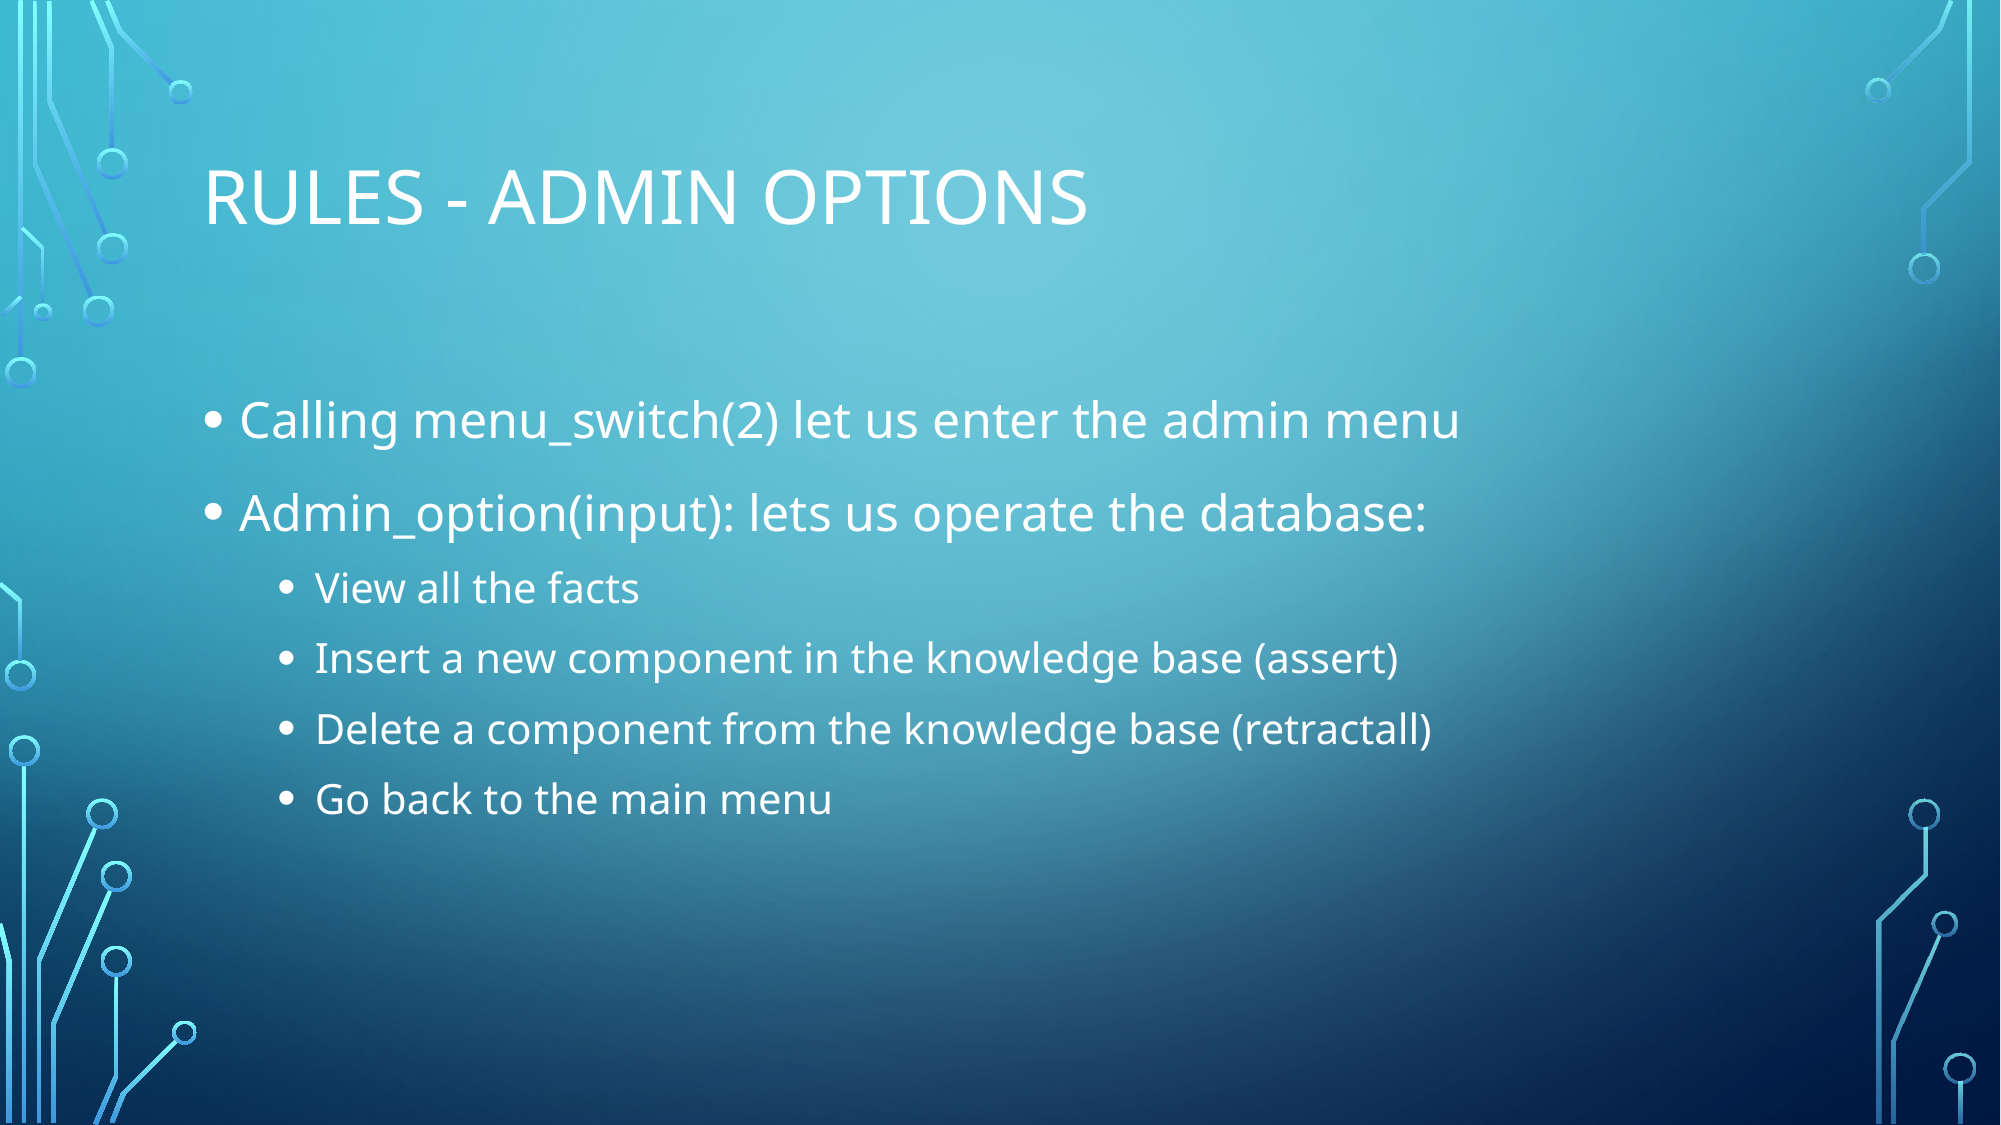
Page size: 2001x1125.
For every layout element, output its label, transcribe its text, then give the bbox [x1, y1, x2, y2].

title Rules - Admin options [187, 101, 1813, 344]
list Calling menu_switch(2) let us enter the admin menu Admin_option(input): lets us operate the database: View all the facts Insert a new component in the knowledge base (assert) Delete a component from the knowledge base (retractall) Go back to the main menu [187, 369, 1813, 950]
